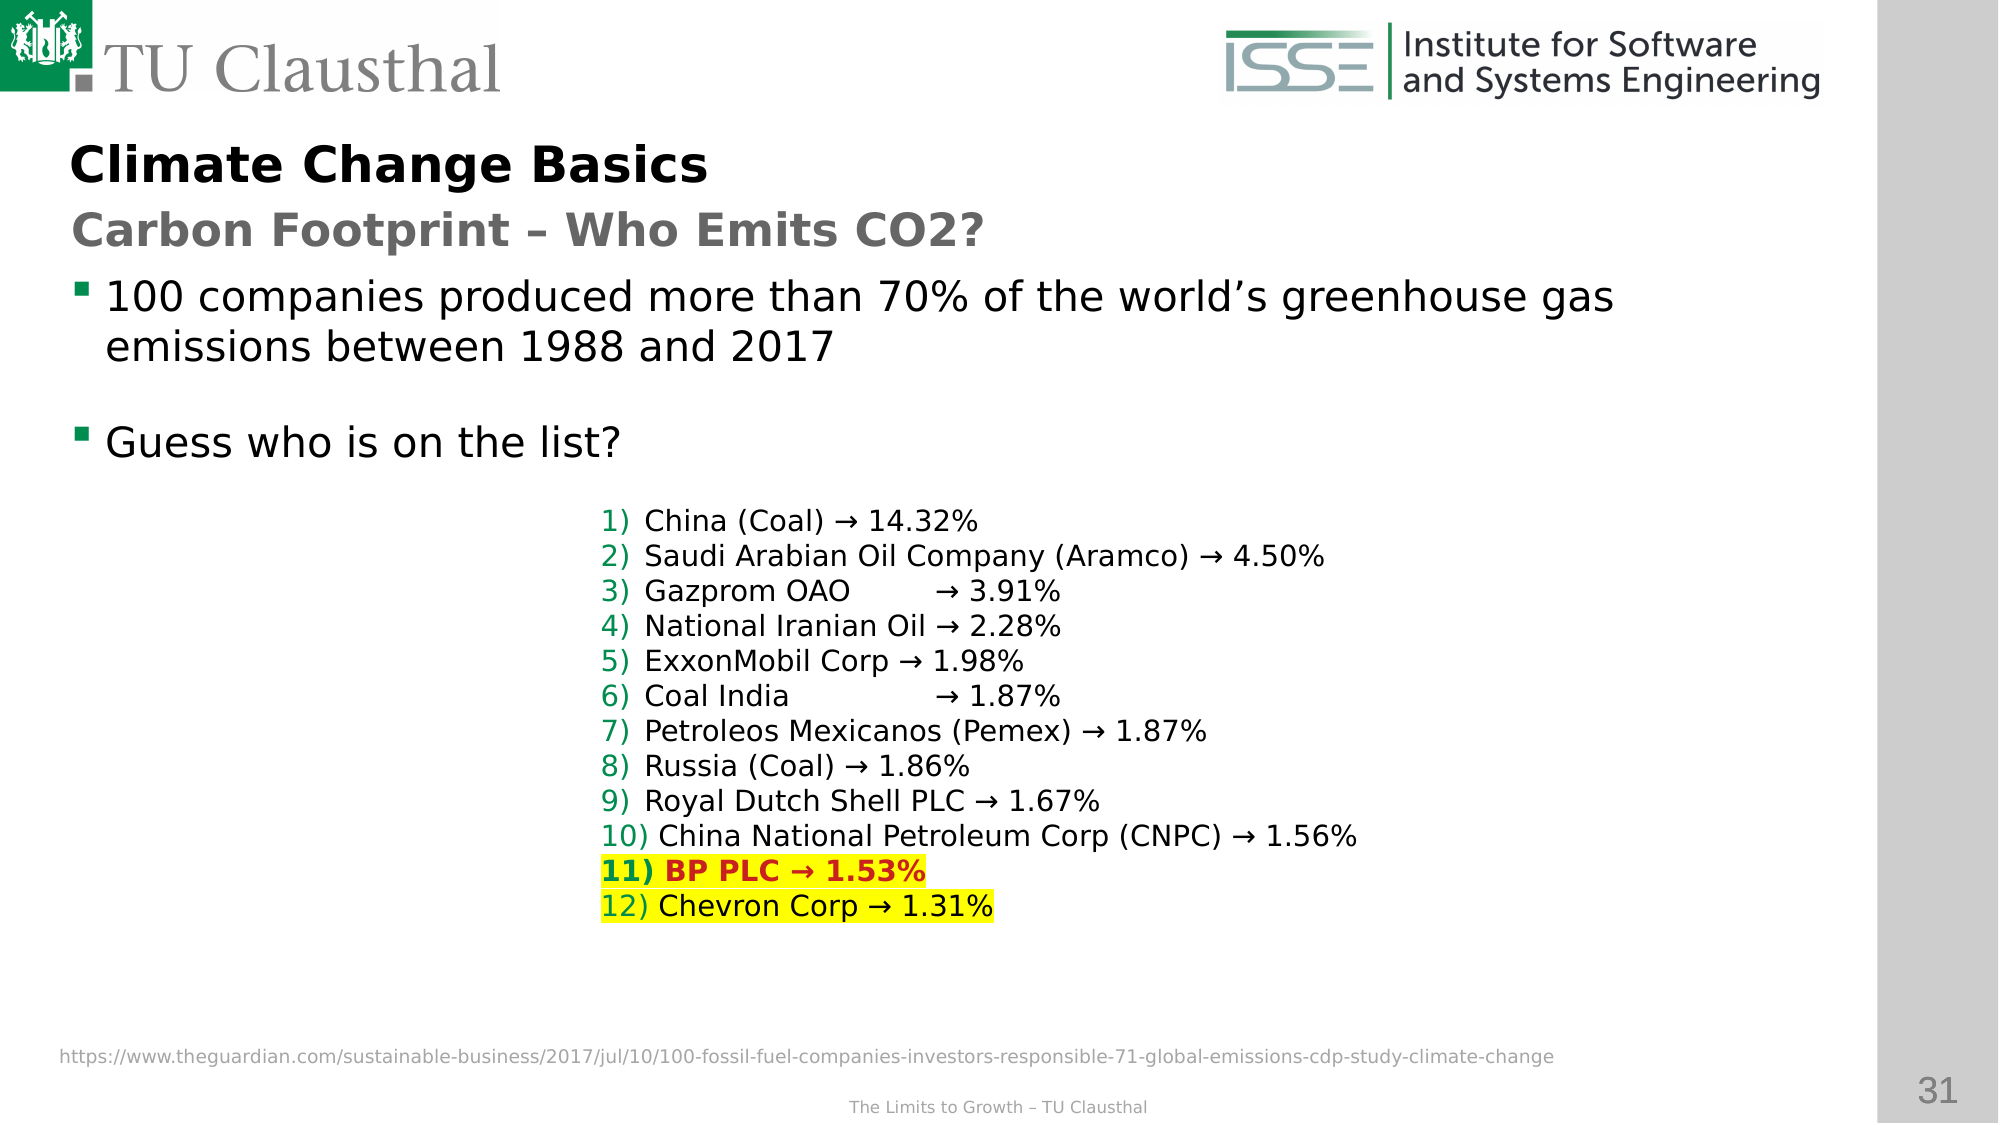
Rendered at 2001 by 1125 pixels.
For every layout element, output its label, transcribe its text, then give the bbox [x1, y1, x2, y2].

picture [1218, 22, 1825, 106]
text_box Climate Change Basics [55, 125, 1817, 206]
text_box China (Coal) → 14.32% Saudi Arabian Oil Company (Aramco) → 4.50% Gazprom OAO → 3.91% National Iranian Oil → 2.28% ExxonMobil Corp → 1.98% Coal India → 1.87% Petroleos Mexicanos (Pemex) → 1.87% Russia (Coal) → 1.86% Royal Dutch Shell PLC → 1.67% China National Petroleum Corp (CNPC) → 1.56% BP PLC → 1.53% Chevron Corp → 1.31% [584, 494, 1410, 945]
text_box https://www.theguardian.com/sustainable-business/2017/jul/10/100-fossil-fuel-companies-investors-responsible-71-global-emissions-cdp-study-climate-change [44, 1037, 1816, 1075]
text_box Carbon Footprint – Who Emits CO2? [70, 188, 1769, 269]
picture [0, 0, 500, 92]
text_box 100 companies produced more than 70% of the world’s greenhouse gas emissions between 1988 and 2017 Guess who is on the list? [55, 262, 1837, 899]
